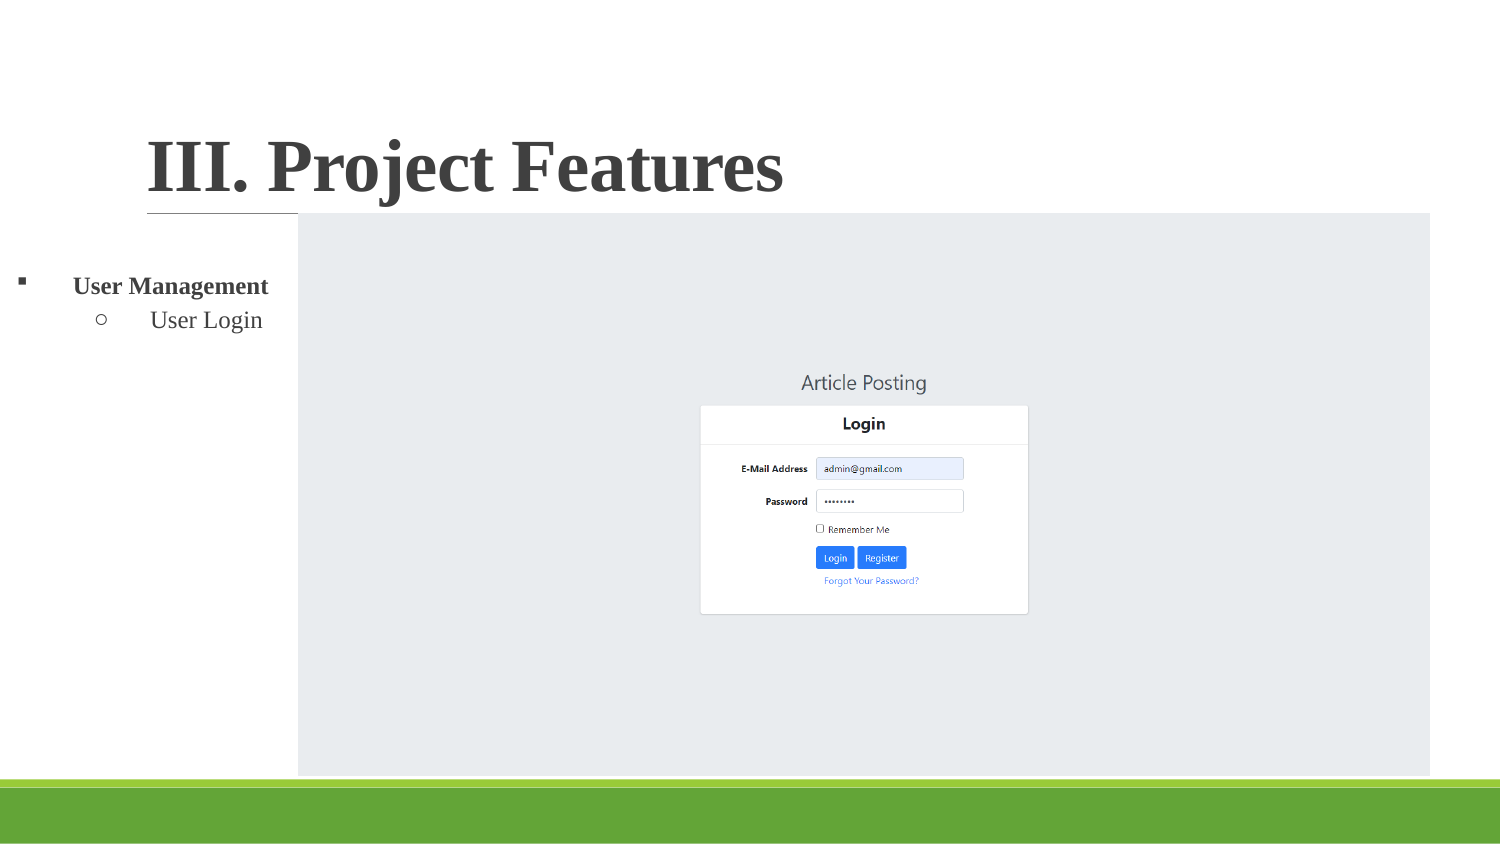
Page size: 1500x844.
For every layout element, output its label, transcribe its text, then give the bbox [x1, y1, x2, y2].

list User Management User Login [0, 259, 295, 723]
title III. Project Features [135, 35, 1373, 214]
picture [297, 213, 1430, 776]
